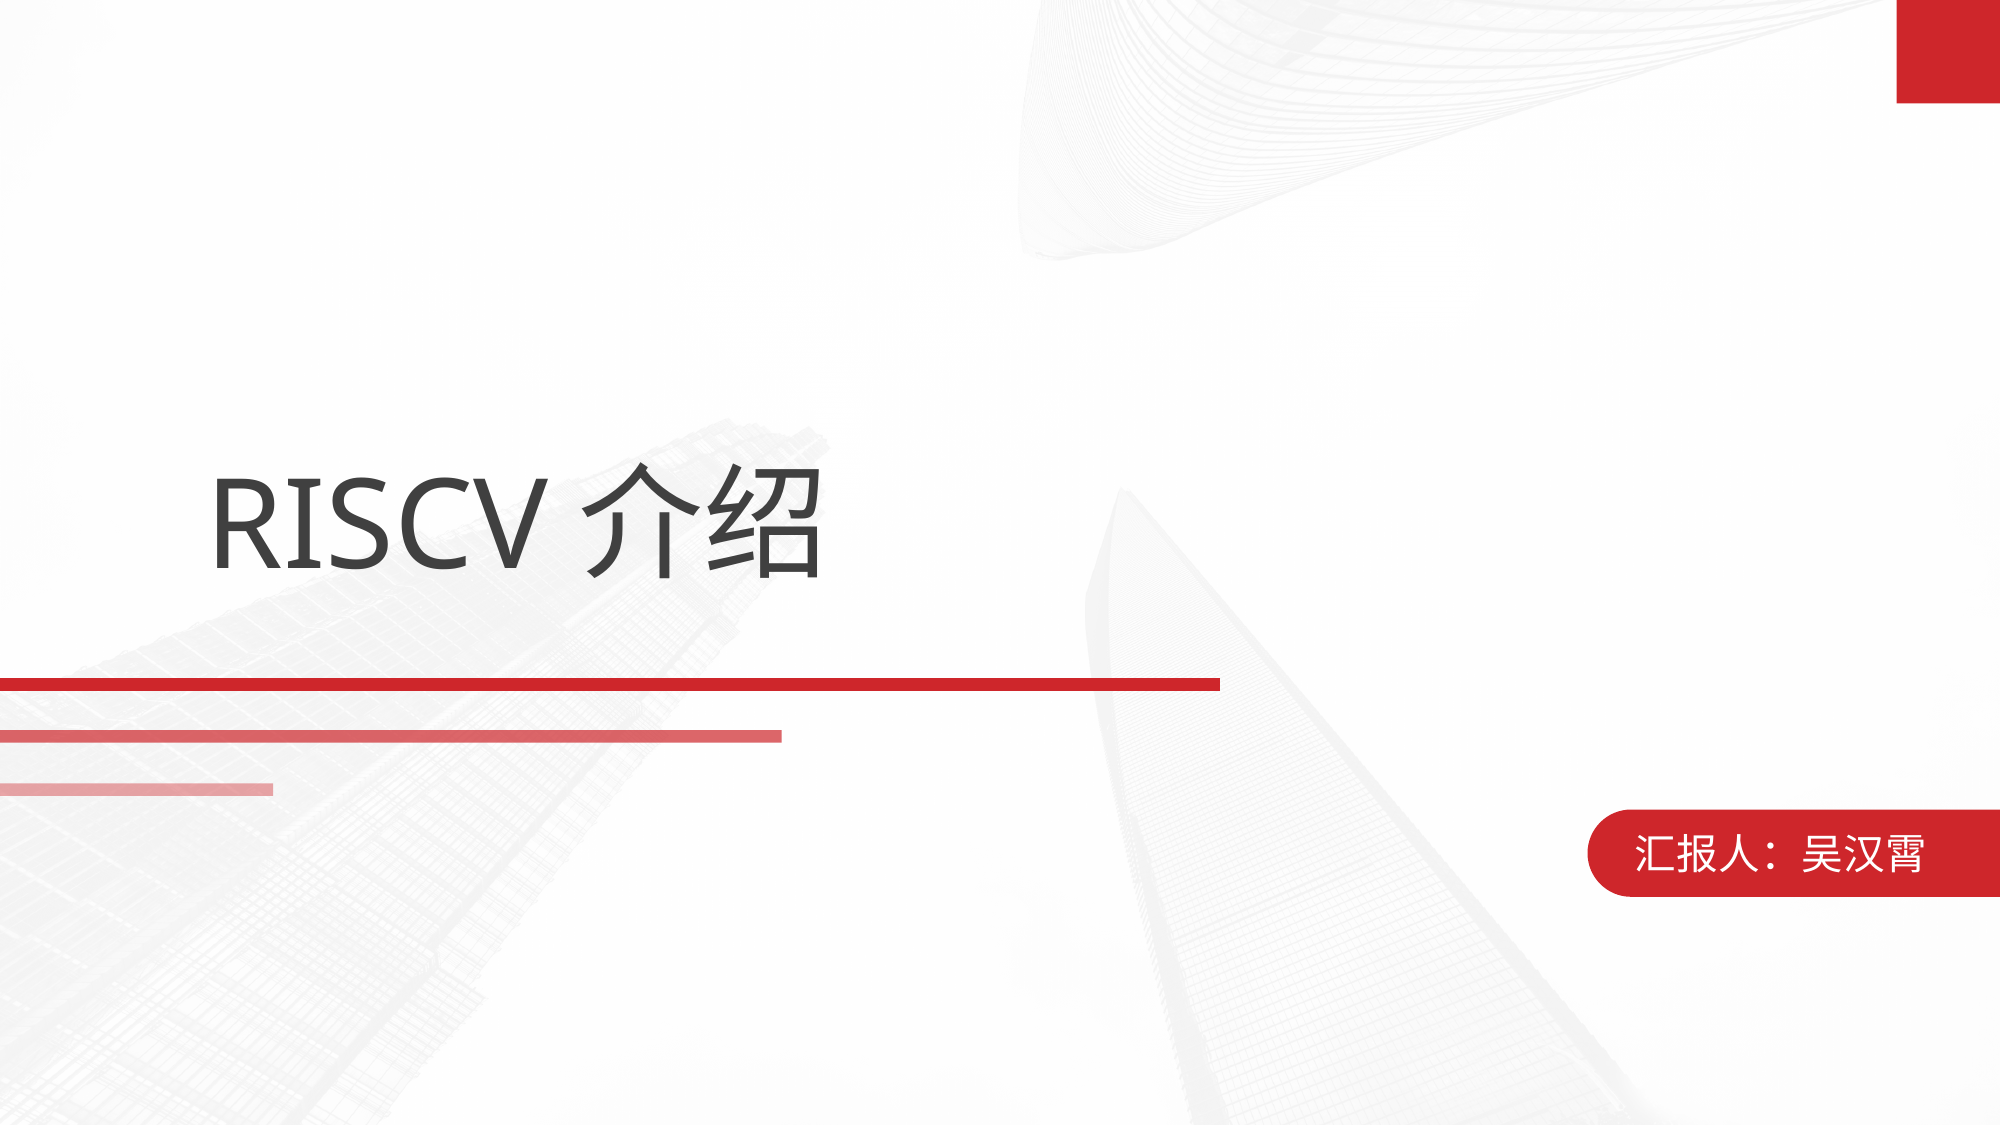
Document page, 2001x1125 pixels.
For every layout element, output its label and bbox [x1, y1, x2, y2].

text_box [0, 0, 2000, 1125]
text_box [1587, 809, 2000, 897]
